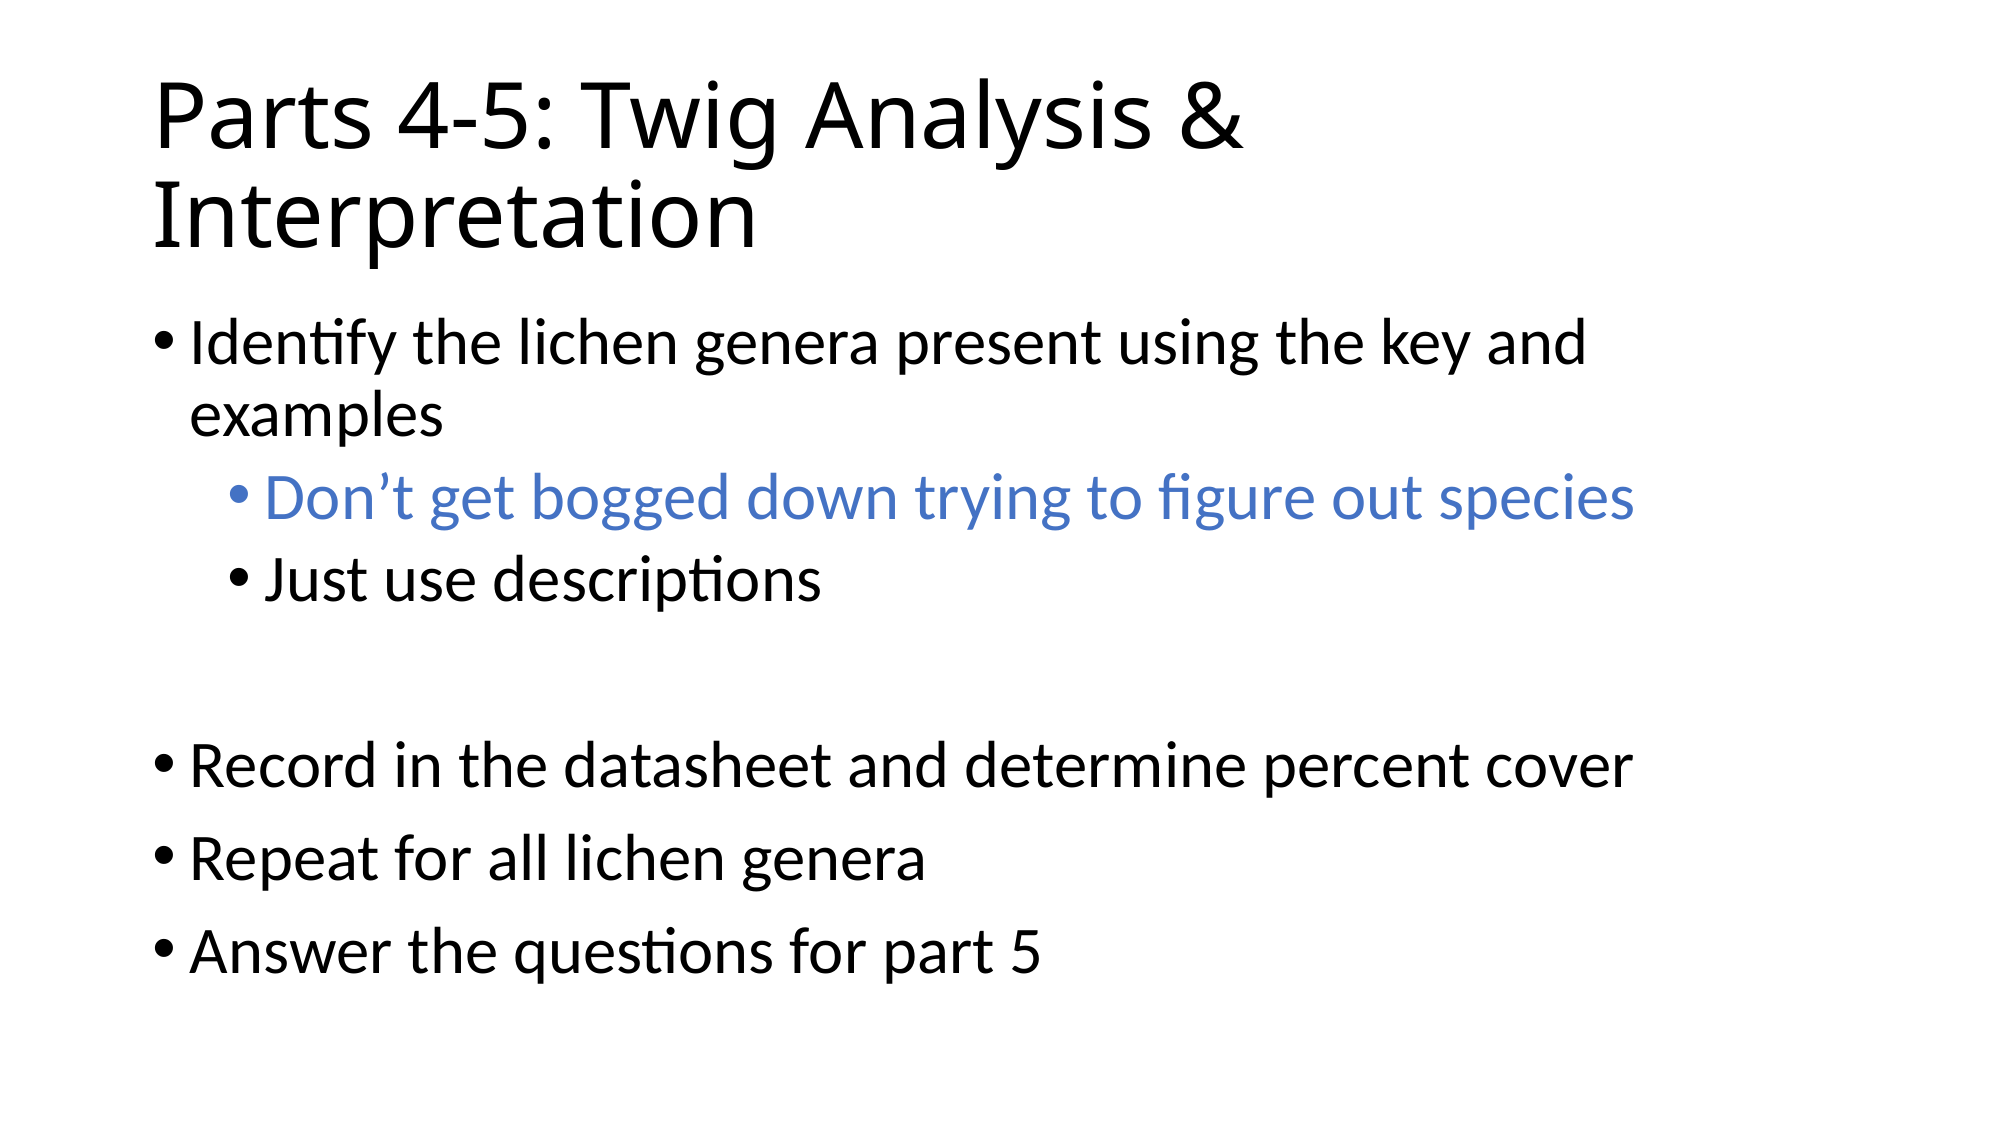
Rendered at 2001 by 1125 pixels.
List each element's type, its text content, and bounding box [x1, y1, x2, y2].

title Parts 4-5: Twig Analysis & Interpretation [137, 59, 1863, 278]
list Identify the lichen genera present using the key and examples Don’t get bogged down trying to figure out species Just use descriptions Record in the datasheet and determine percent cover Repeat for all lichen genera Answer the questions for part 5 [137, 299, 1863, 1014]
